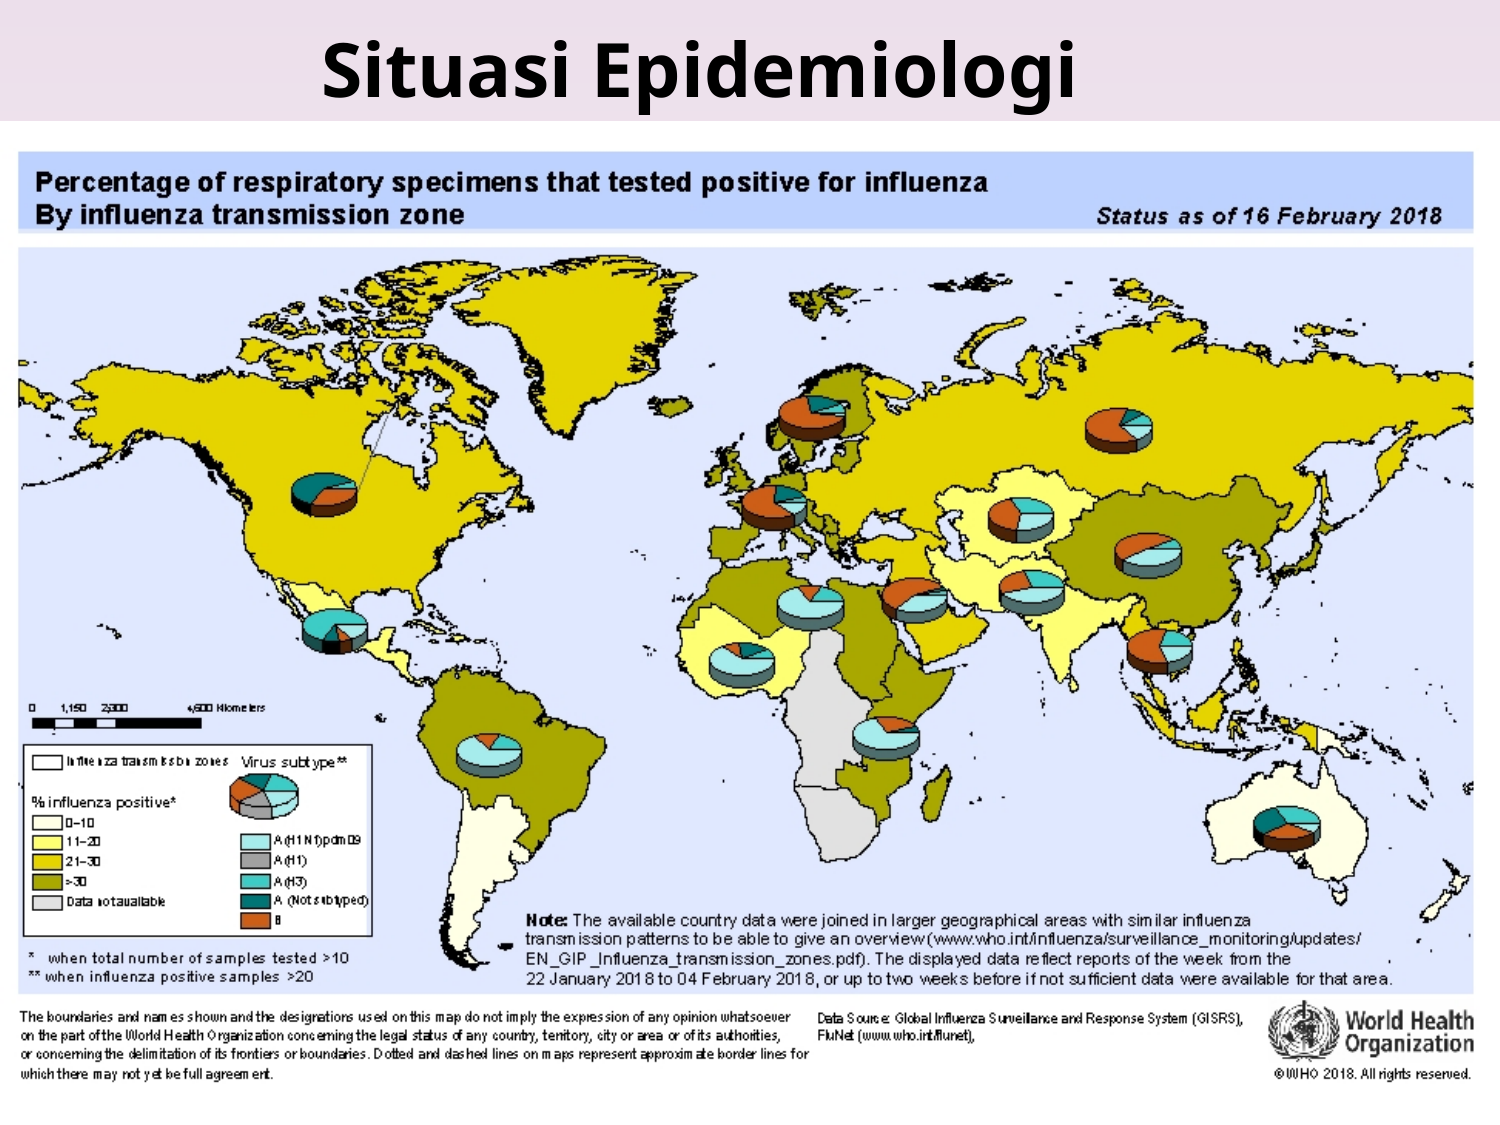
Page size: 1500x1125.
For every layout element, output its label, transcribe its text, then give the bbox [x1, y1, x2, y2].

text_box Situasi Epidemiologi [306, 15, 1194, 120]
picture [0, 120, 1500, 1125]
